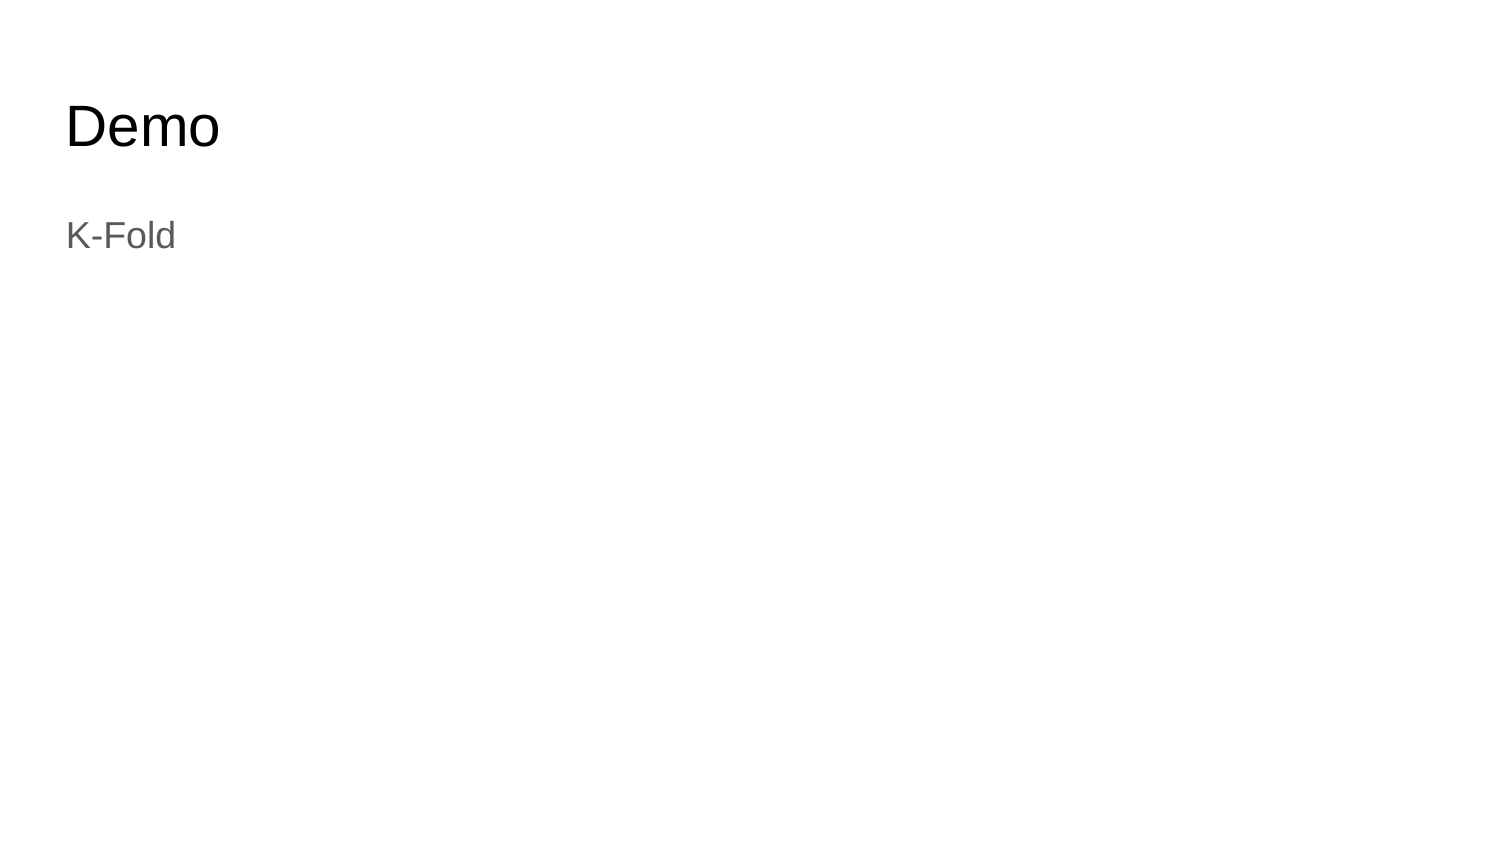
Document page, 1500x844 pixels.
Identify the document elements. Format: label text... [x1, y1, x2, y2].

text_box K-Fold [51, 188, 1449, 750]
text_box Demo [51, 72, 1449, 167]
